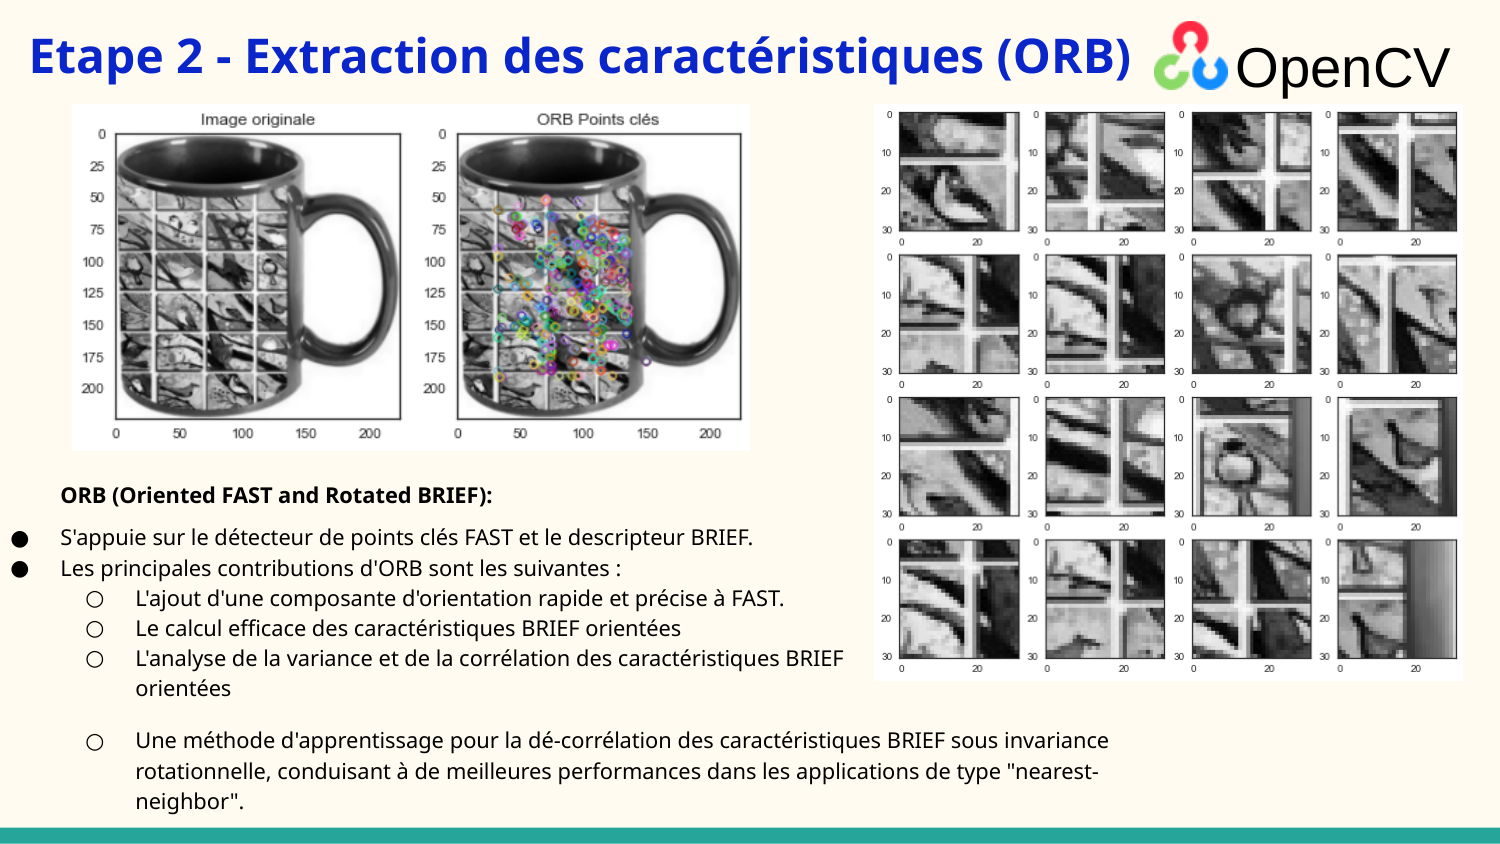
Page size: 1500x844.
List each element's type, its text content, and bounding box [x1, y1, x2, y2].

picture [72, 104, 751, 451]
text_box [1154, 5, 1494, 105]
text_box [0, 462, 1224, 801]
picture [874, 104, 1463, 681]
text_box Etape 2 - Extraction des caractéristiques (ORB) [13, 10, 1149, 105]
